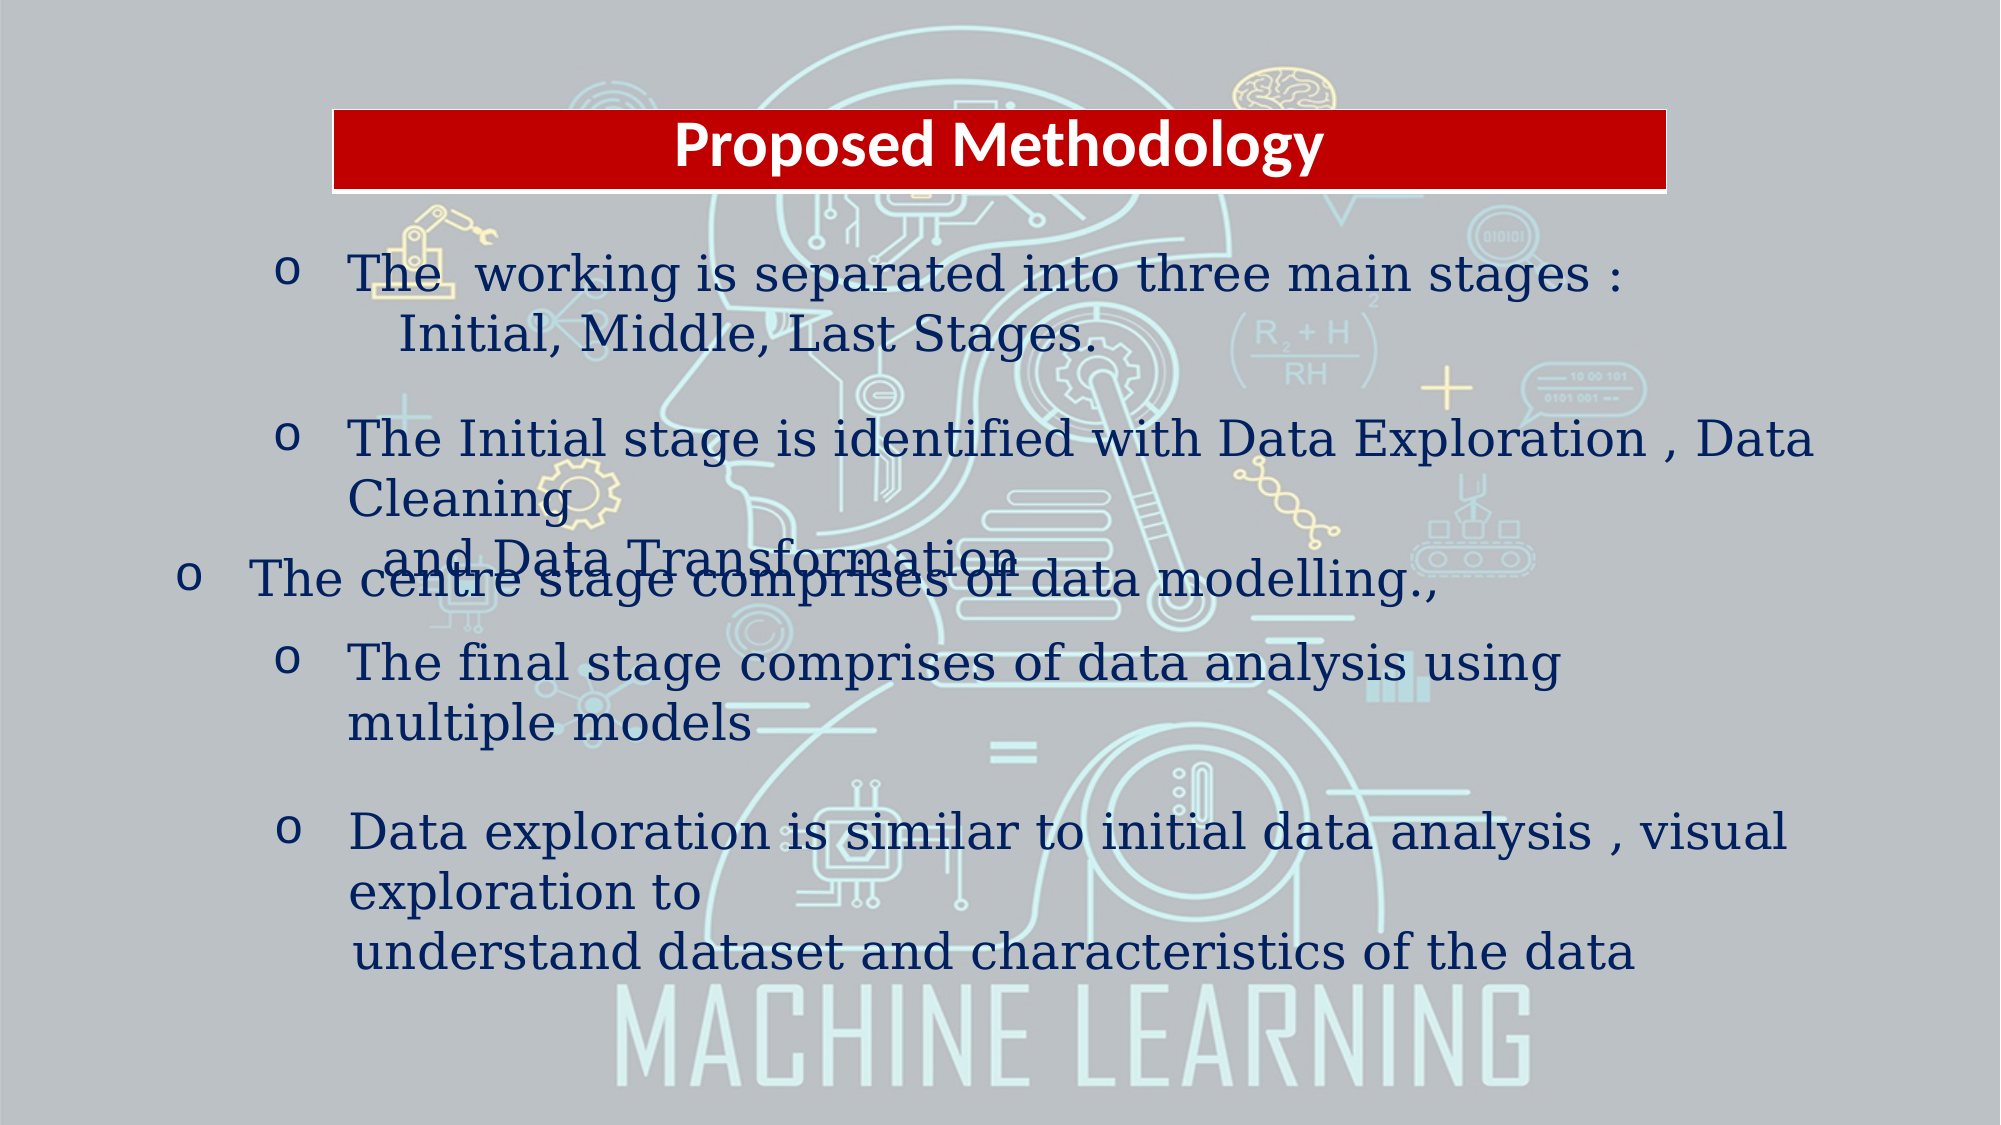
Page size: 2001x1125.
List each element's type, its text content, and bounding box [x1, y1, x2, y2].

text_box The Initial stage is identified with Data Exploration , Data Cleaning and Data Transformation [257, 399, 1863, 594]
text_box The centre stage comprises of data modelling., [159, 539, 1471, 615]
text_box The final stage comprises of data analysis using multiple models [257, 622, 1704, 758]
text_box Data exploration is similar to initial data analysis , visual exploration to understand dataset and characteristics of the data [259, 792, 1906, 988]
text_box The working is separated into three main stages : Initial, Middle, Last Stages. [257, 233, 2000, 369]
table_header Proposed Methodology [334, 110, 1666, 189]
